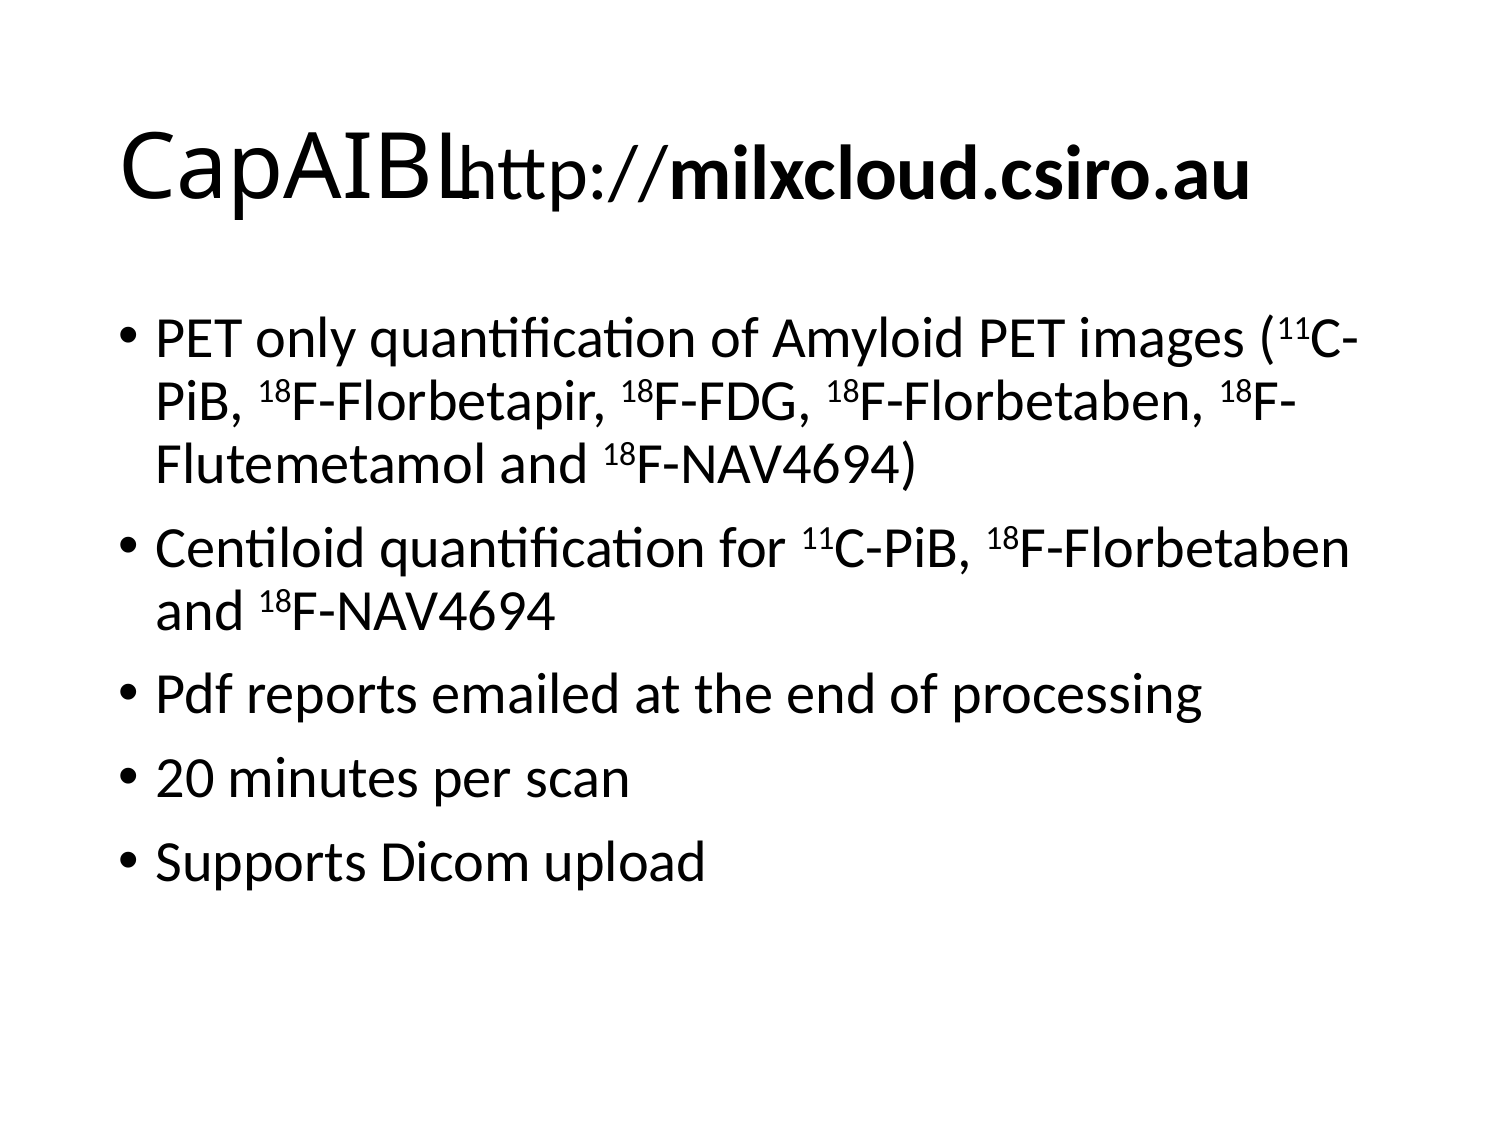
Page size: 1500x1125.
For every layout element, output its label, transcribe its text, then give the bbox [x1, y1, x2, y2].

list PET only quantification of Amyloid PET images (11C-PiB, 18F-Florbetapir, 18F-FDG, 18F-Florbetaben, 18F-Flutemetamol and 18F-NAV4694) Centiloid quantification for 11C-PiB, 18F-Florbetaben and 18F-NAV4694 Pdf reports emailed at the end of processing 20 minutes per scan Supports Dicom upload [103, 299, 1397, 1014]
title CapAIBL [103, 59, 1397, 278]
text_box http://milxcloud.csiro.au [442, 113, 1269, 222]
